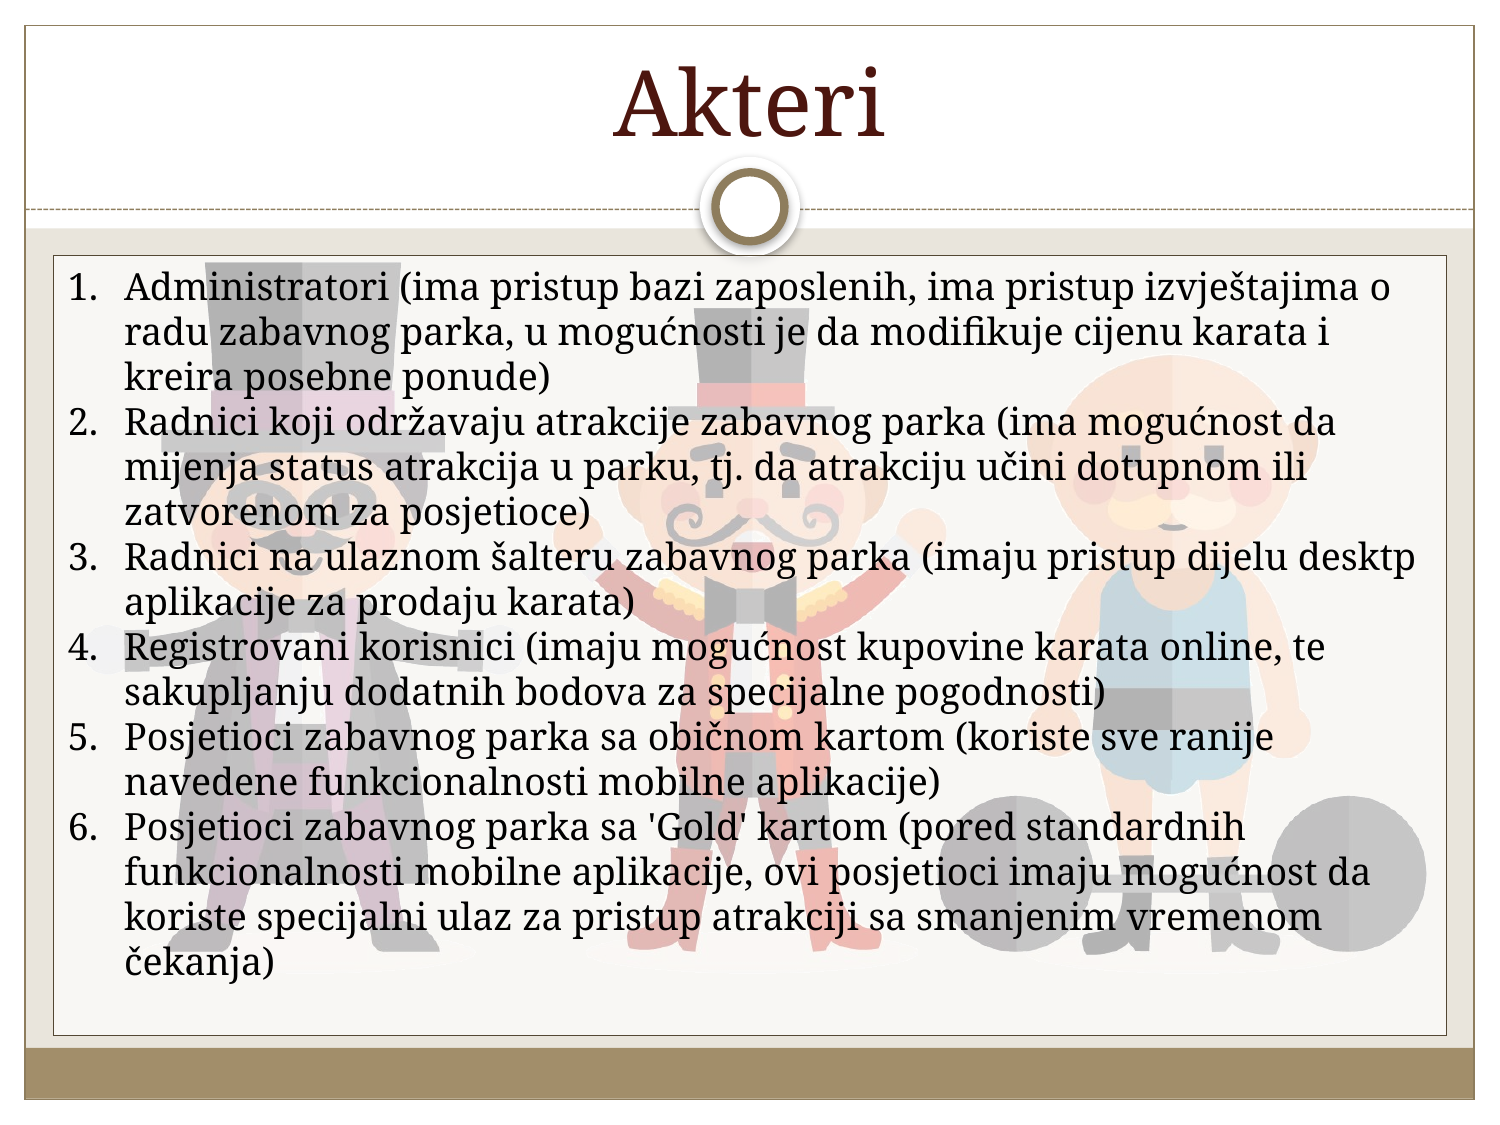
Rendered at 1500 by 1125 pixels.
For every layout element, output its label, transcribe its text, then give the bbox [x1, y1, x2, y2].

title Akteri [49, 37, 1450, 162]
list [41, 243, 1459, 1026]
